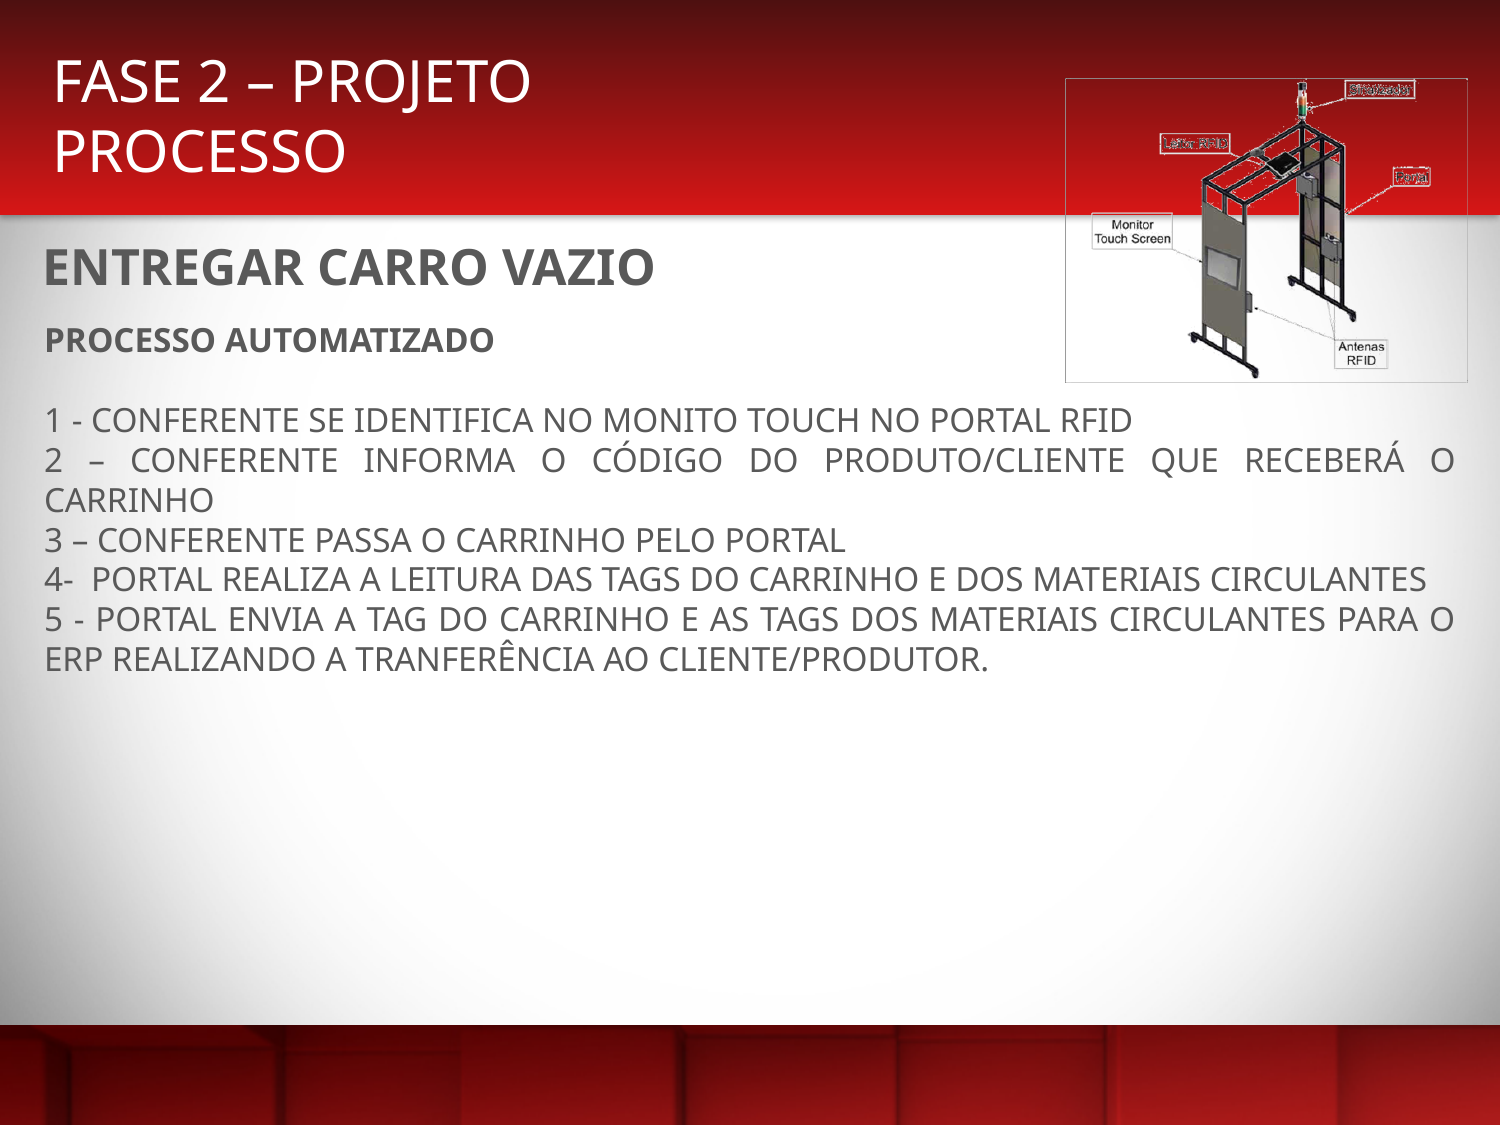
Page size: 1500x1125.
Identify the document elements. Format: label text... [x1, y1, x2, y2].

picture [0, 77, 1500, 1125]
text_box ENTREGAR CARRO VAZIO [27, 228, 1060, 304]
text_box FASE 2 – PROJETO PROCESSO [37, 36, 1500, 227]
text_box PROCESSO AUTOMATIZADO 1 - CONFERENTE SE IDENTIFICA NO MONITO TOUCH NO PORTAL RFID 2 – CONFERENTE INFORMA O CÓDIGO DO PRODUTO/CLIENTE QUE RECEBERÁ O CARRINHO 3 – CONFERENTE PASSA O CARRINHO PELO PORTAL 4- PORTAL REALIZA A LEITURA DAS TAGS DO CARRINHO E DOS MATERIAIS CIRCULANTES 5 - PORTAL ENVIA A TAG DO CARRINHO E AS TAGS DOS MATERIAIS CIRCULANTES PARA O ERP REALIZANDO A TRANFERÊNCIA AO CLIENTE/PRODUTOR. [29, 311, 1473, 726]
text_box [0, 0, 1500, 216]
